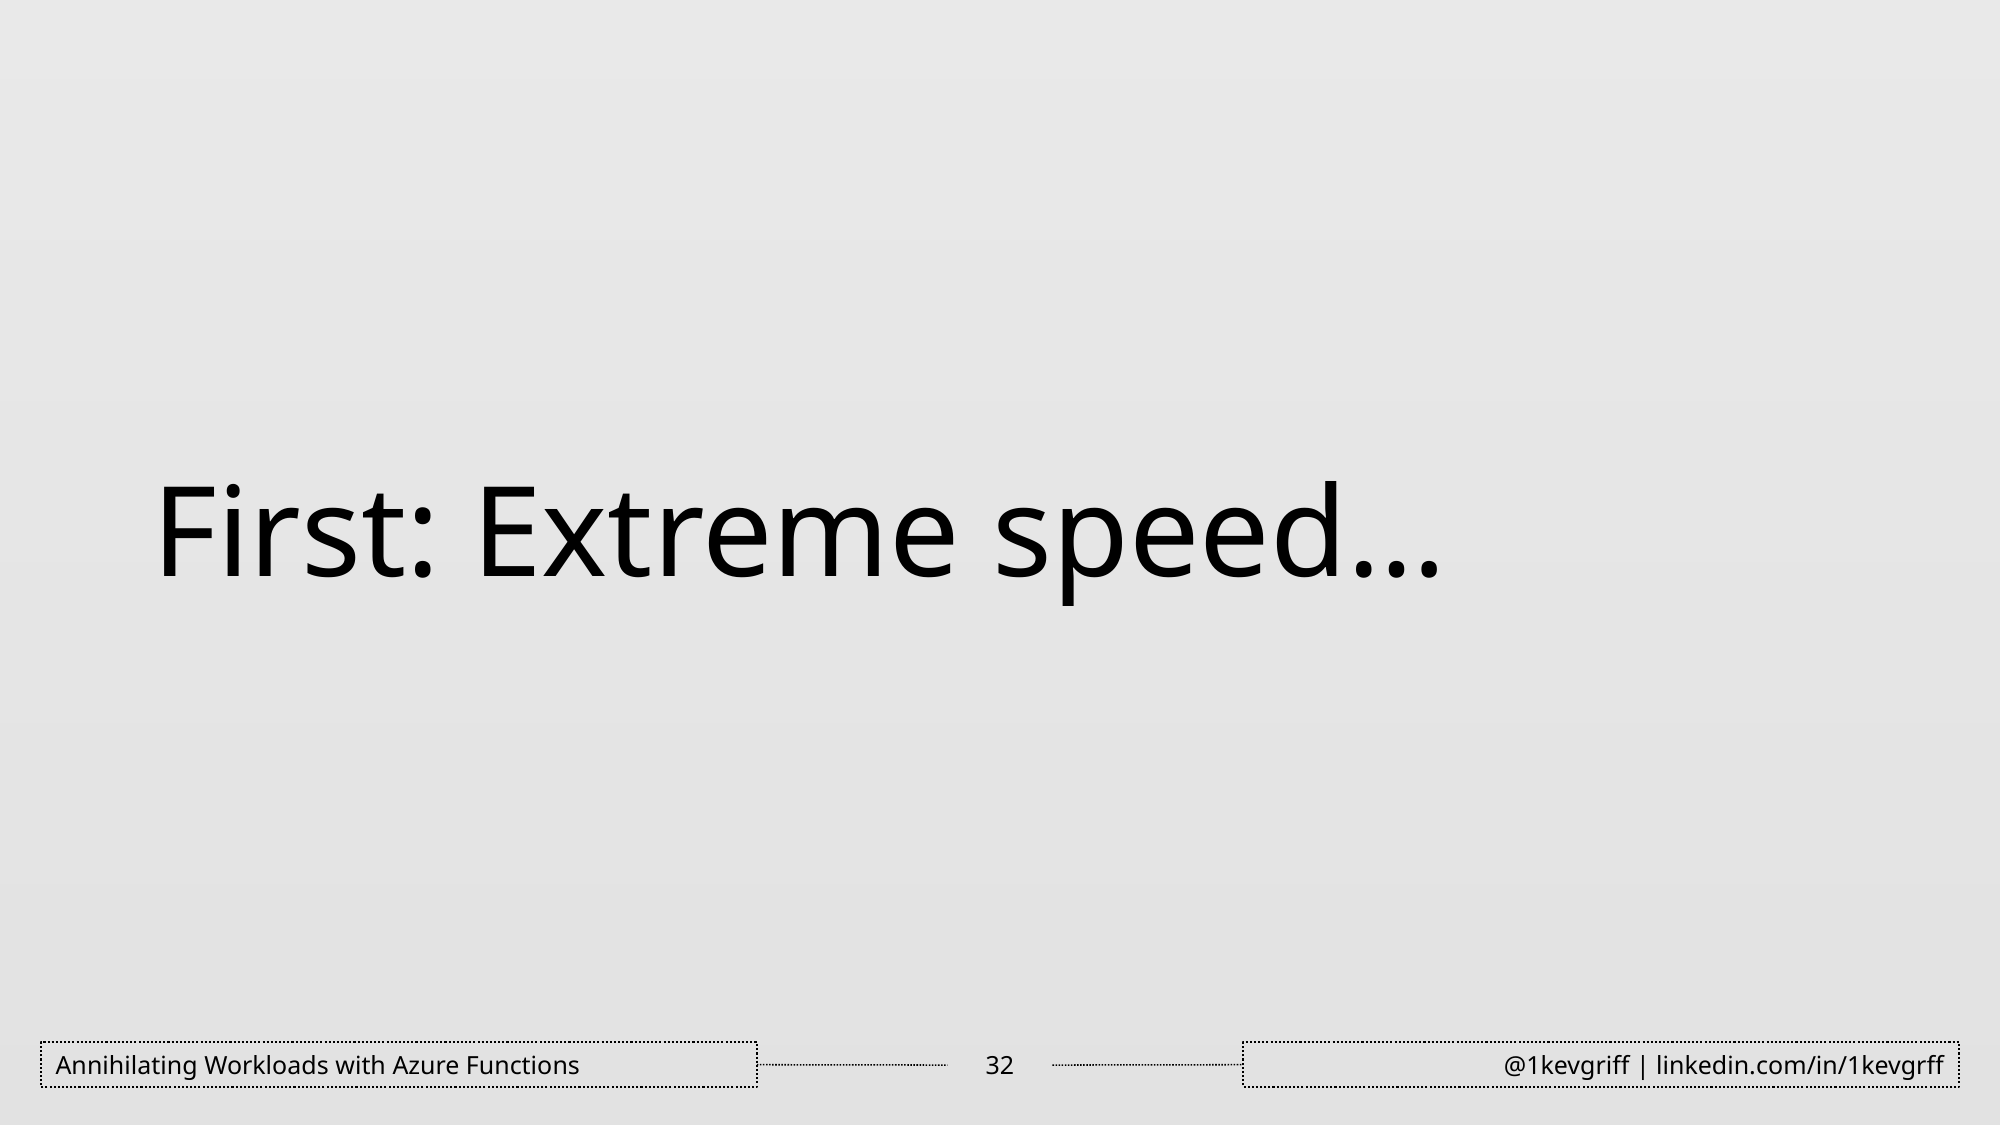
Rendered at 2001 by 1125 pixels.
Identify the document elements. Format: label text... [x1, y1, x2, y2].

title First: Extreme speed… [137, 184, 1750, 888]
